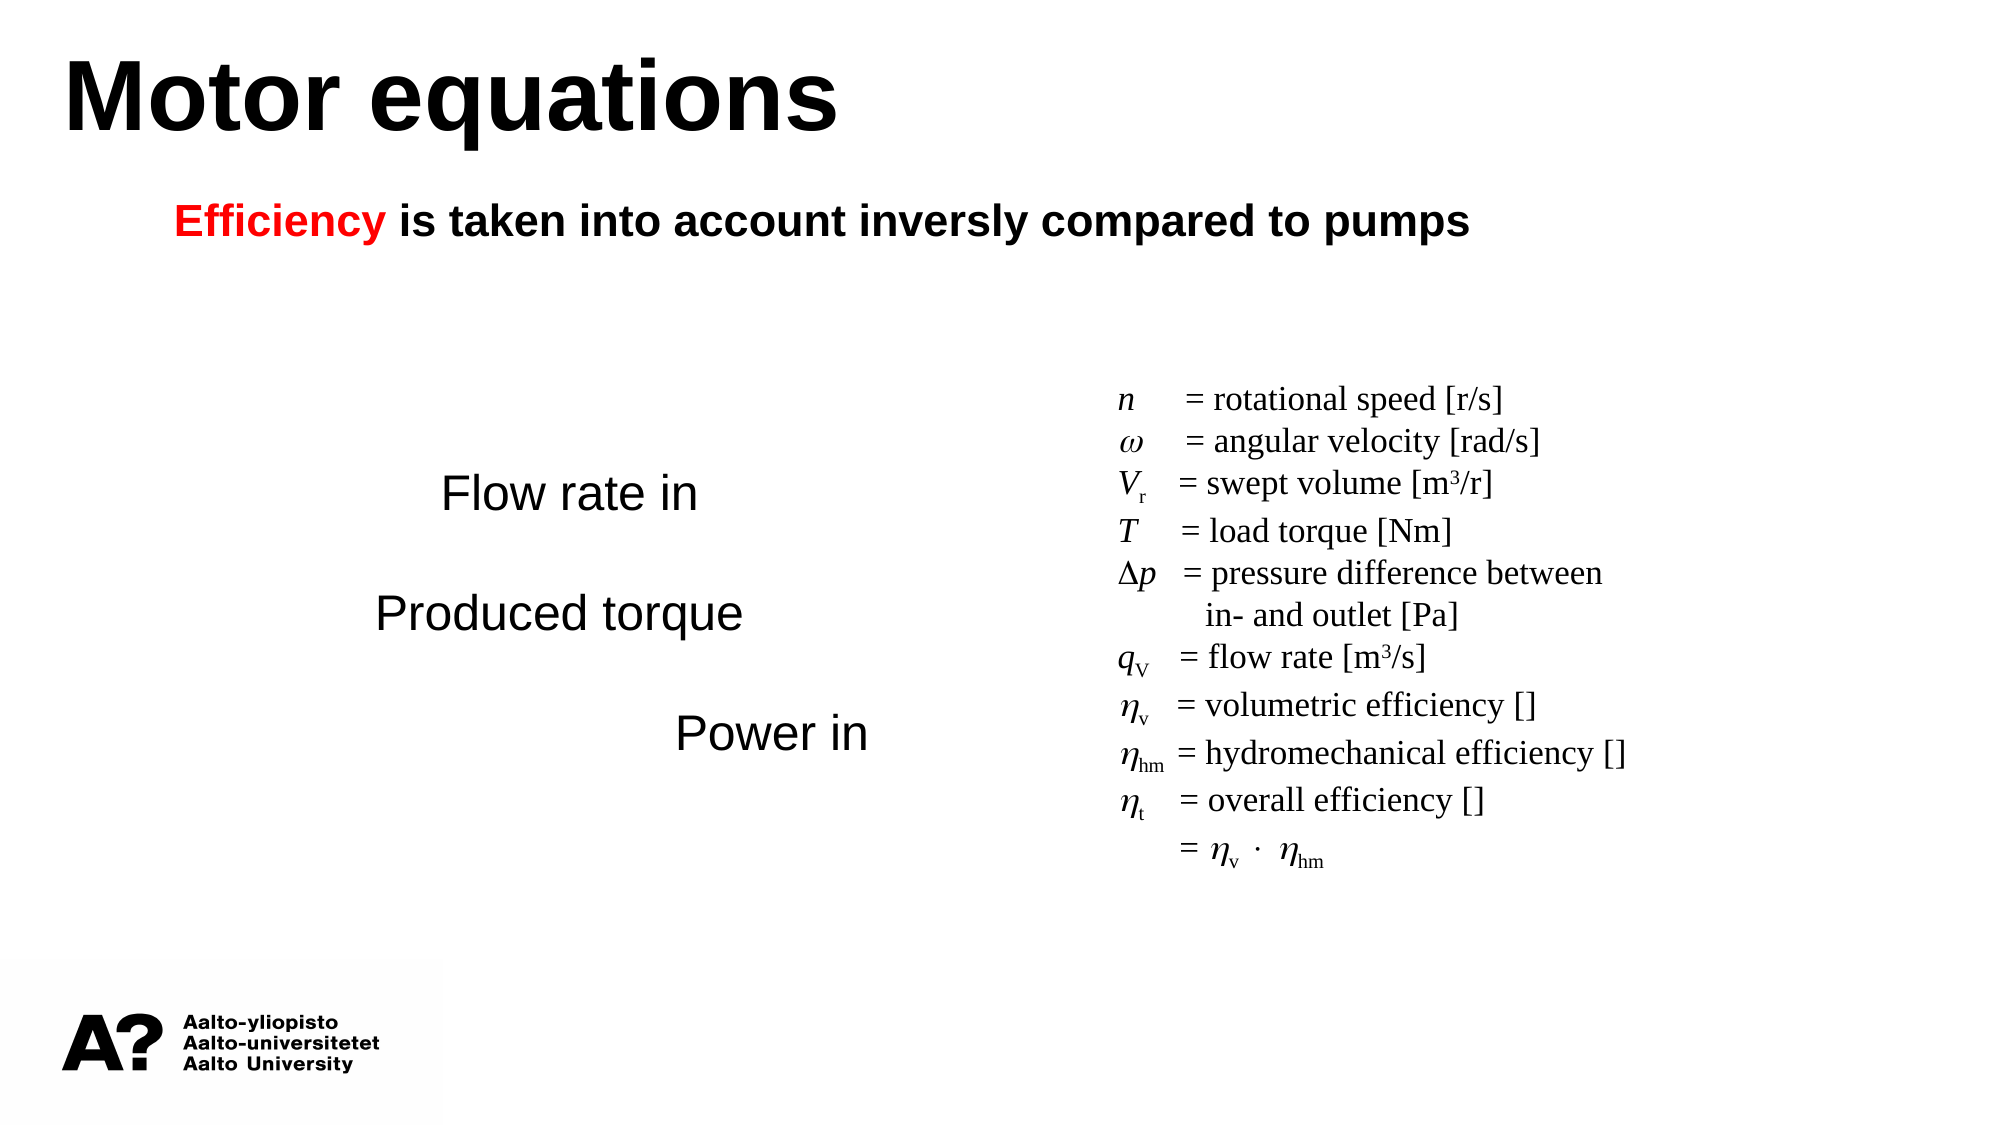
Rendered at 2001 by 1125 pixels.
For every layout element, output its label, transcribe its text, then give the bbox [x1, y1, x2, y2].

list Motor equations [63, 30, 1922, 250]
picture [0, 959, 443, 1125]
text_box Efficiency is taken into account inversly compared to pumps [159, 183, 1522, 253]
text_box n = rotational speed [r/s]  = angular velocity [rad/s] Vr = swept volume [m3/r] T = load torque [Nm] p = pressure difference between in- and outlet [Pa] qV = flow rate [m3/s] v = volumetric efficiency [] hm = hydromechanical efficiency [] t = overall efficiency [] = v  hm [1102, 368, 1922, 880]
